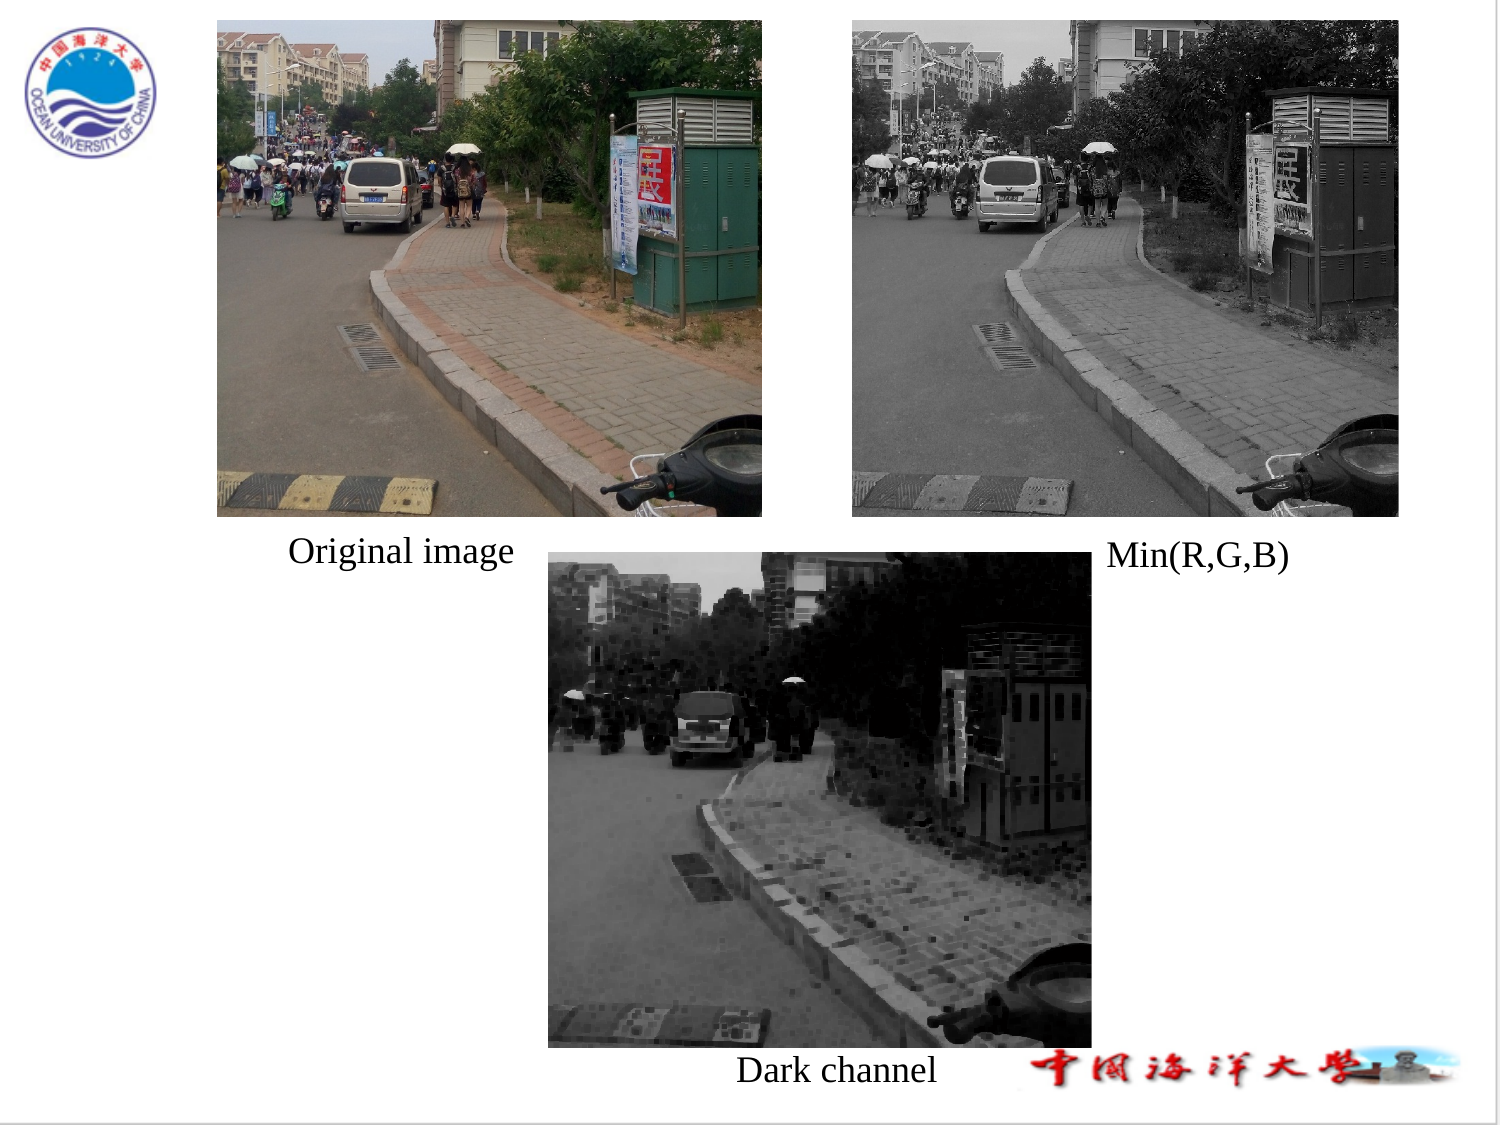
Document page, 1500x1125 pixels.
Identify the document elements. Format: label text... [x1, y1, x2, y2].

text_box Dark channel [721, 1048, 984, 1098]
picture [0, 0, 1500, 1125]
text_box Original image [273, 518, 535, 579]
text_box Min(R,G,B) [1091, 522, 1354, 582]
